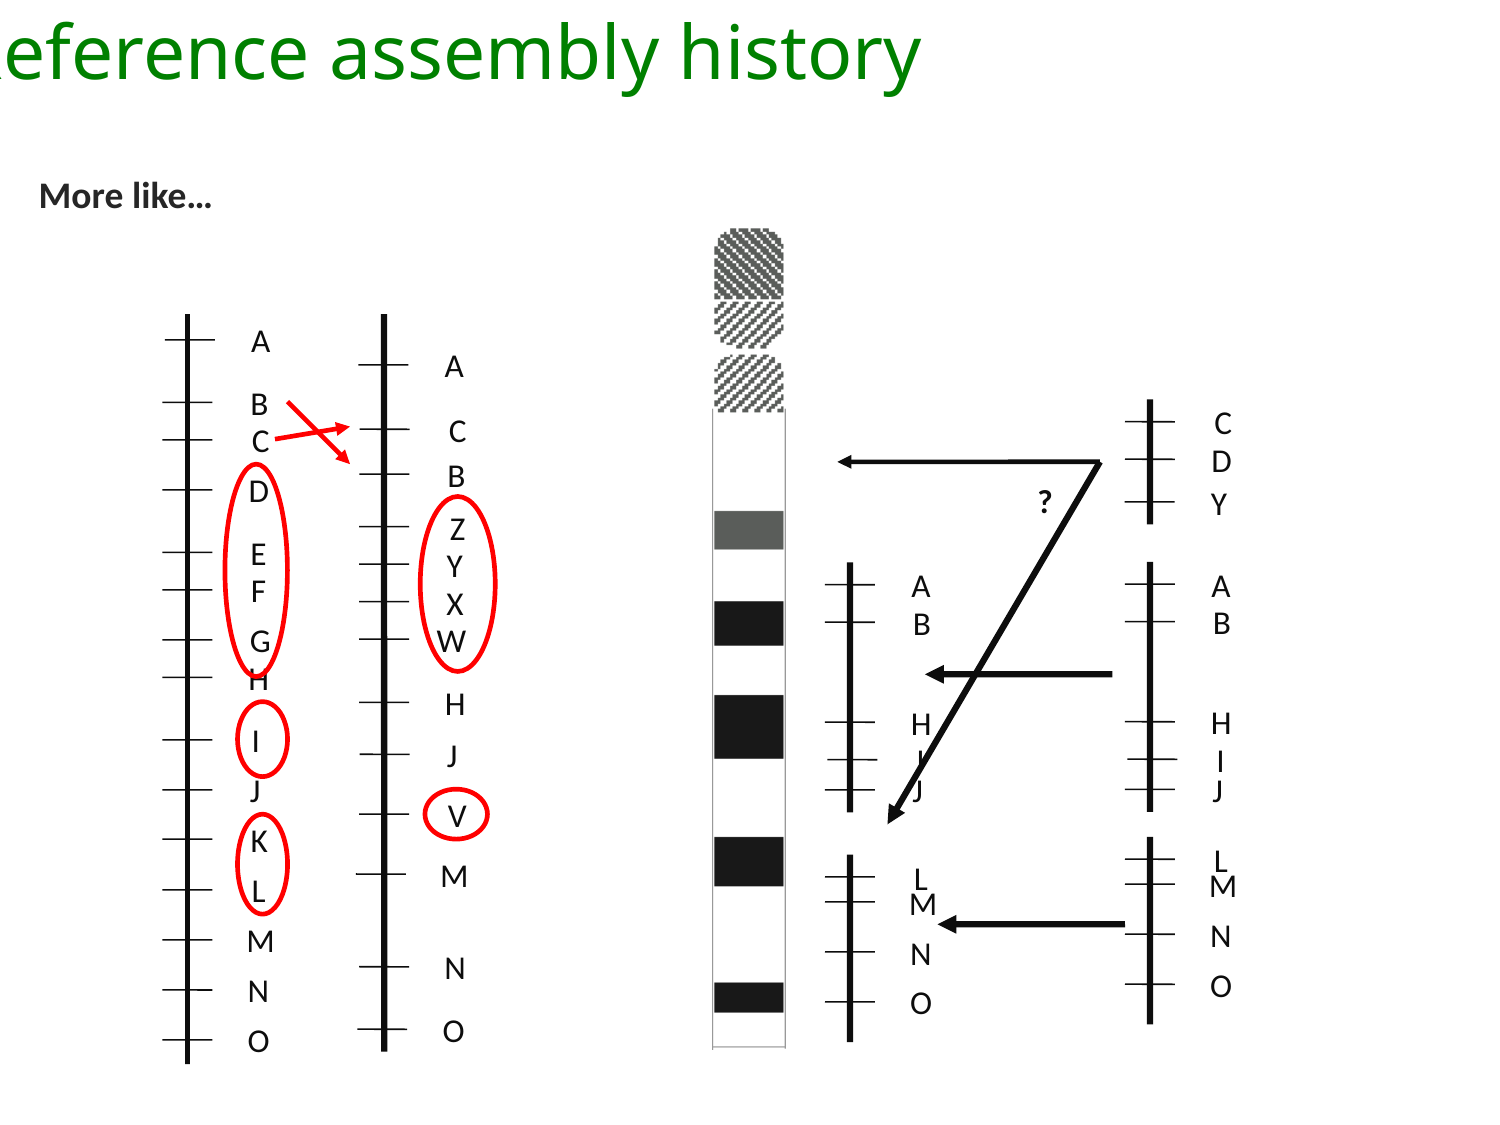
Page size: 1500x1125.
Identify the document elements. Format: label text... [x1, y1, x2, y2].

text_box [712, 226, 786, 1050]
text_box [1124, 831, 1254, 1025]
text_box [824, 849, 954, 1043]
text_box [162, 312, 291, 1069]
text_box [274, 401, 351, 465]
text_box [224, 463, 288, 915]
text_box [355, 313, 485, 1058]
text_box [1124, 393, 1249, 530]
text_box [824, 556, 832, 818]
text_box Reference assembly history [0, 0, 938, 102]
text_box More like… [23, 164, 229, 224]
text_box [419, 496, 496, 840]
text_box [1124, 556, 1248, 818]
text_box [837, 461, 1101, 825]
